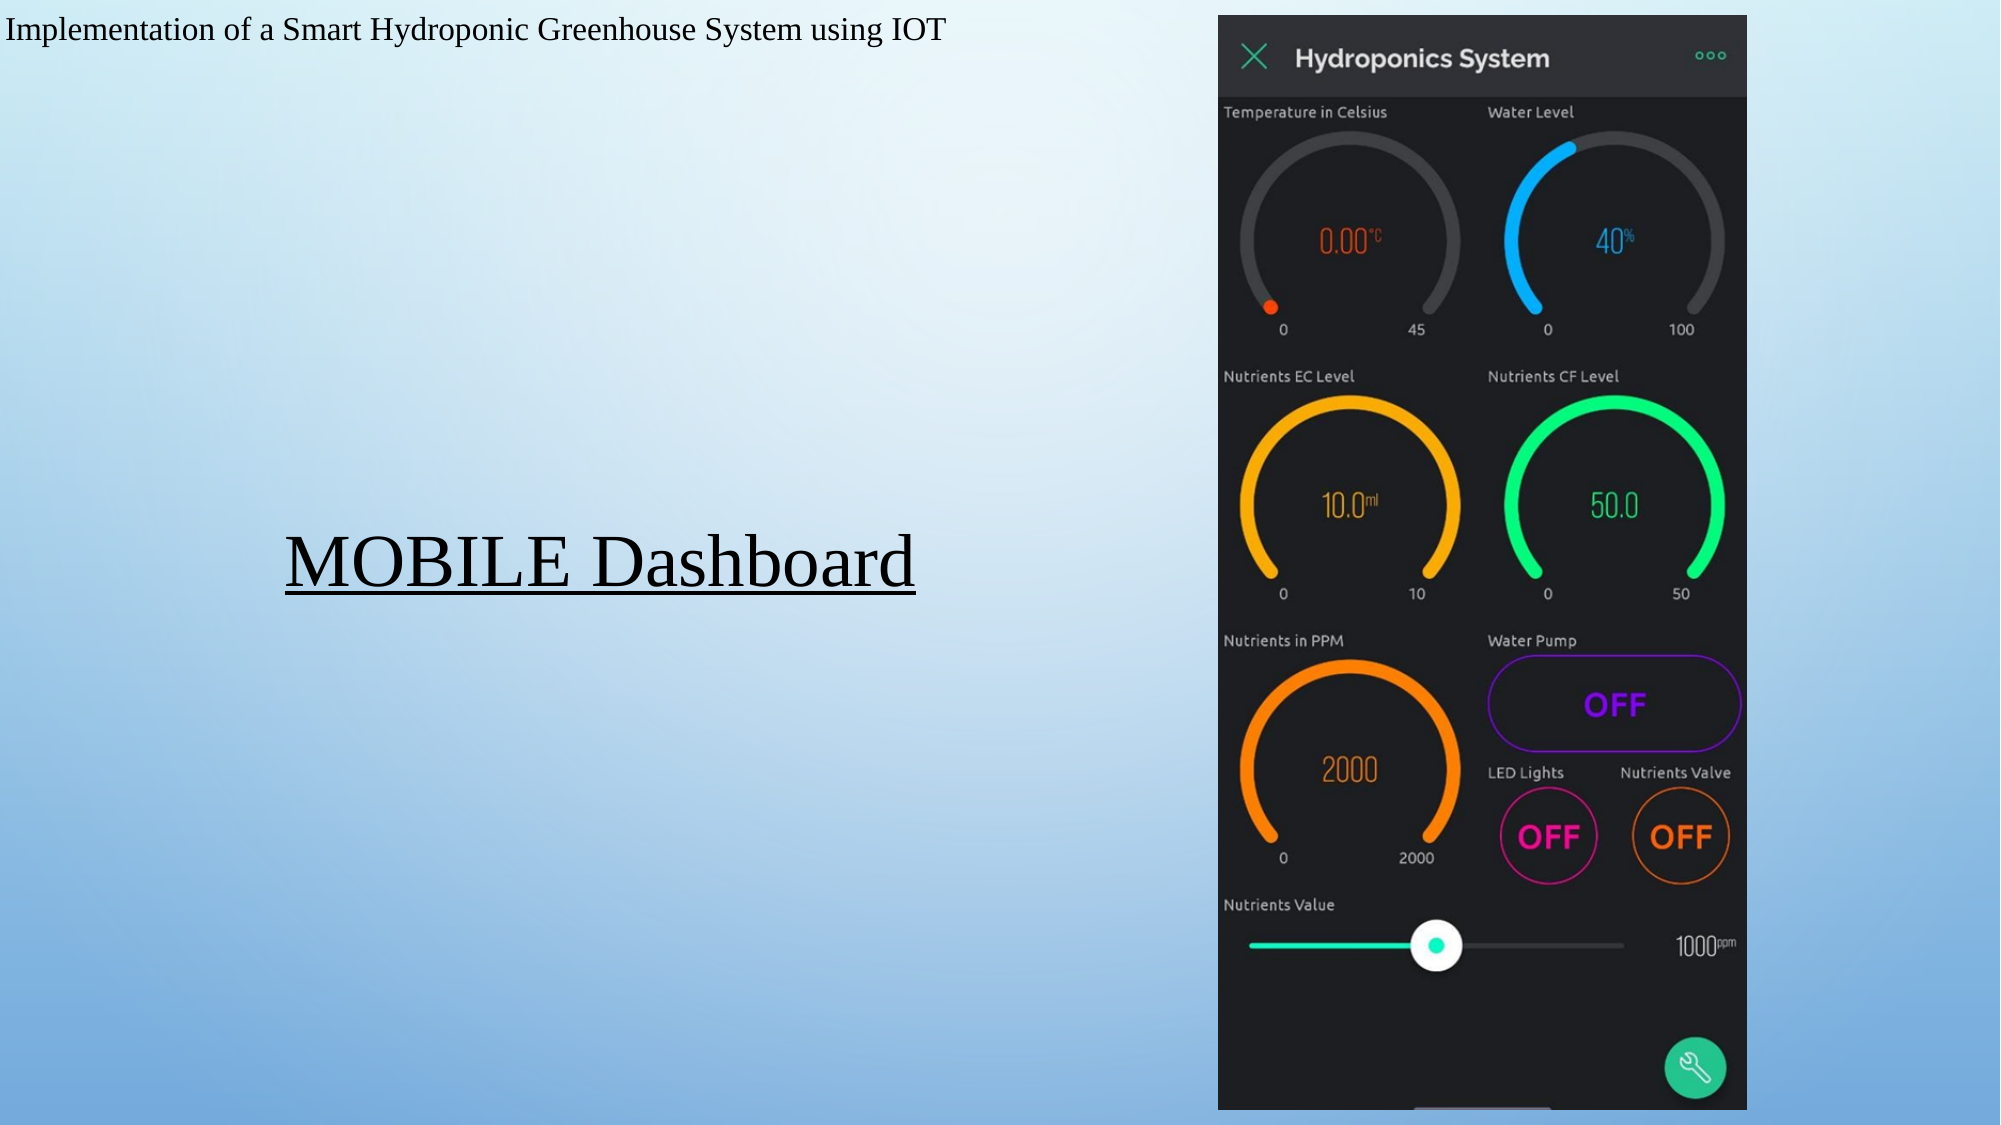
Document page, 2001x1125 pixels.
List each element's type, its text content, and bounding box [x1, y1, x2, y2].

text_box [0, 0, 2000, 395]
text_box Implementation of a Smart Hydroponic Greenhouse System using IOT [0, 0, 1135, 55]
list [1217, 15, 1747, 1110]
title Mobile Dashboard [0, 431, 1201, 694]
